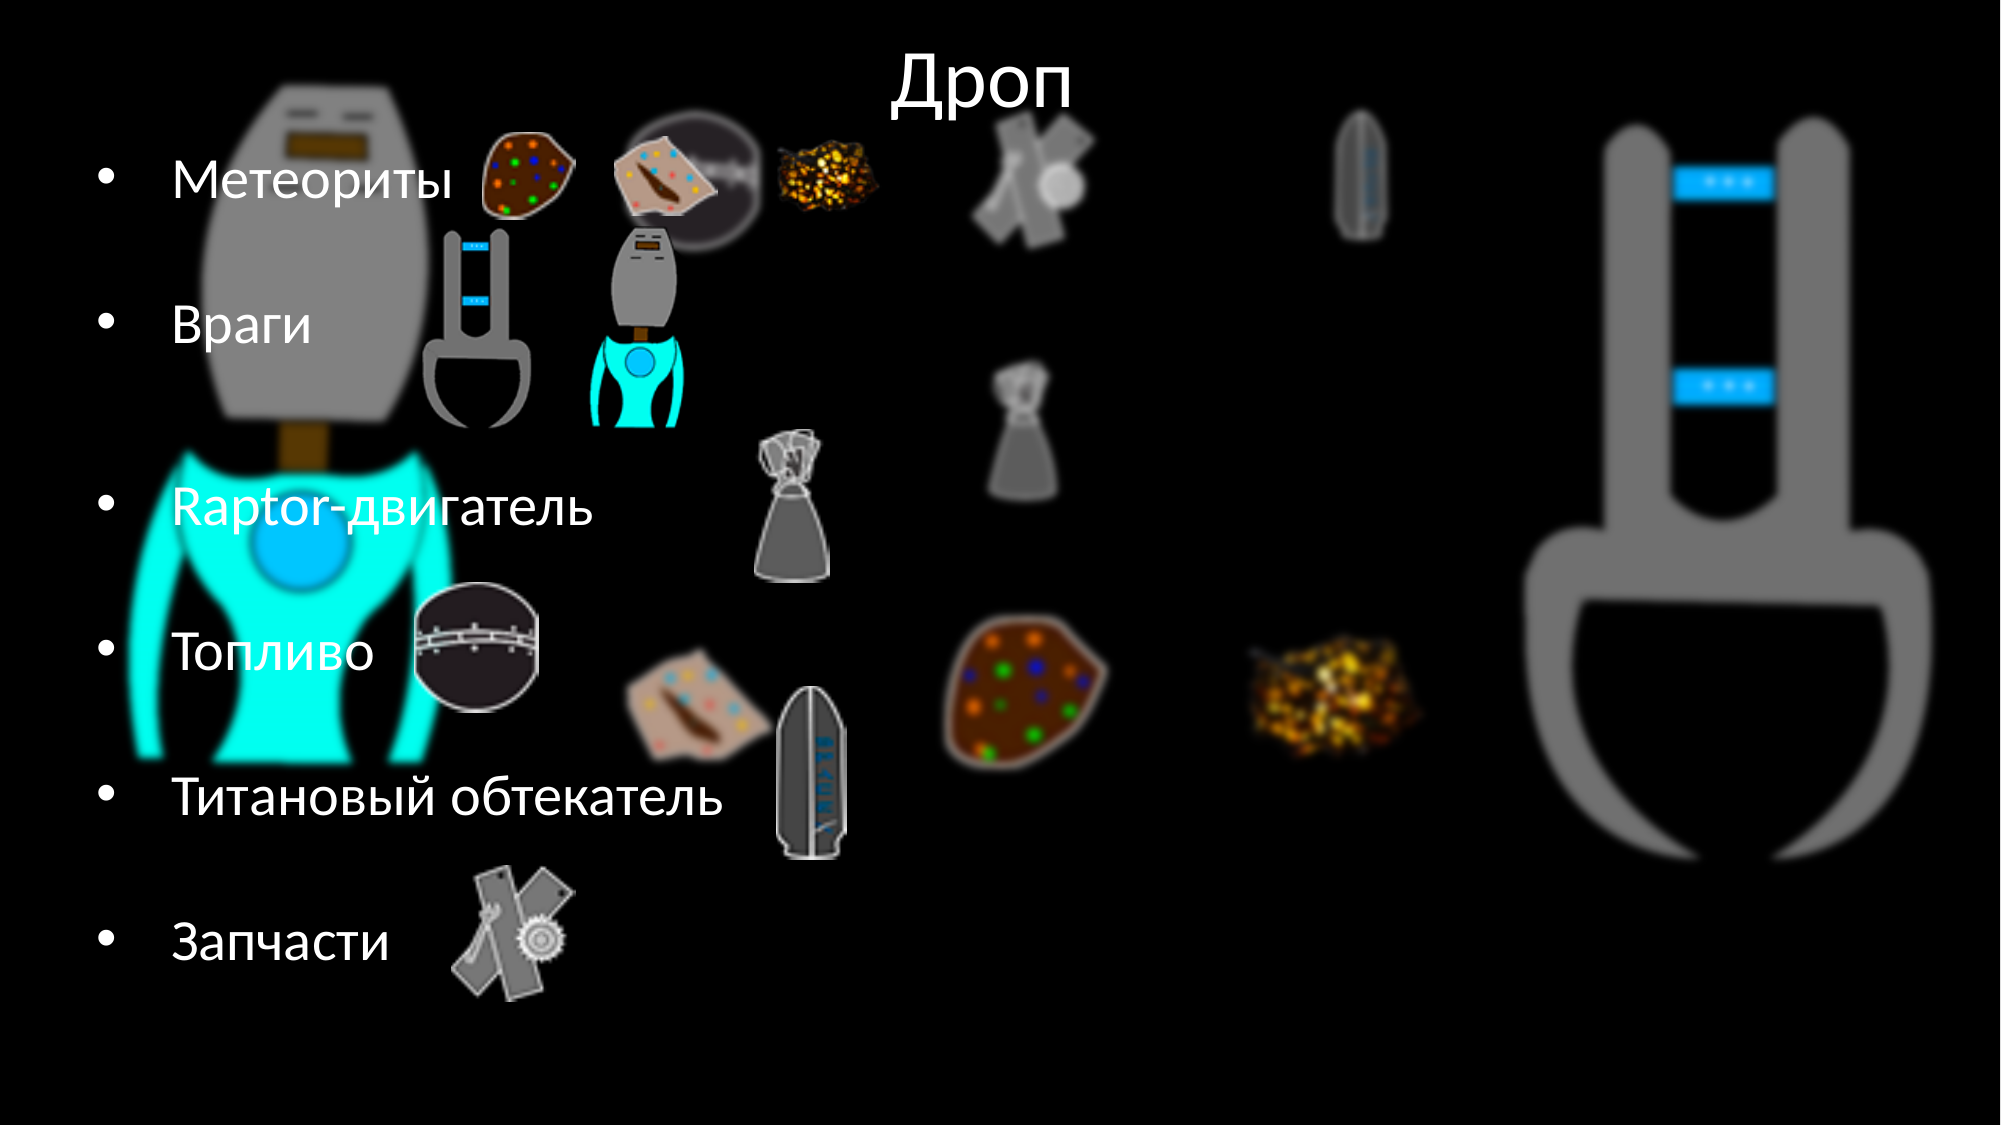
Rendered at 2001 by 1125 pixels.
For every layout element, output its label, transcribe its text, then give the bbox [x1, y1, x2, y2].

text_box Дроп [875, 16, 1091, 132]
text_box Метеориты Враги Raptor-двигатель Топливо Титановый обтекатель Запчасти [81, 132, 740, 980]
picture [0, 0, 2001, 1125]
